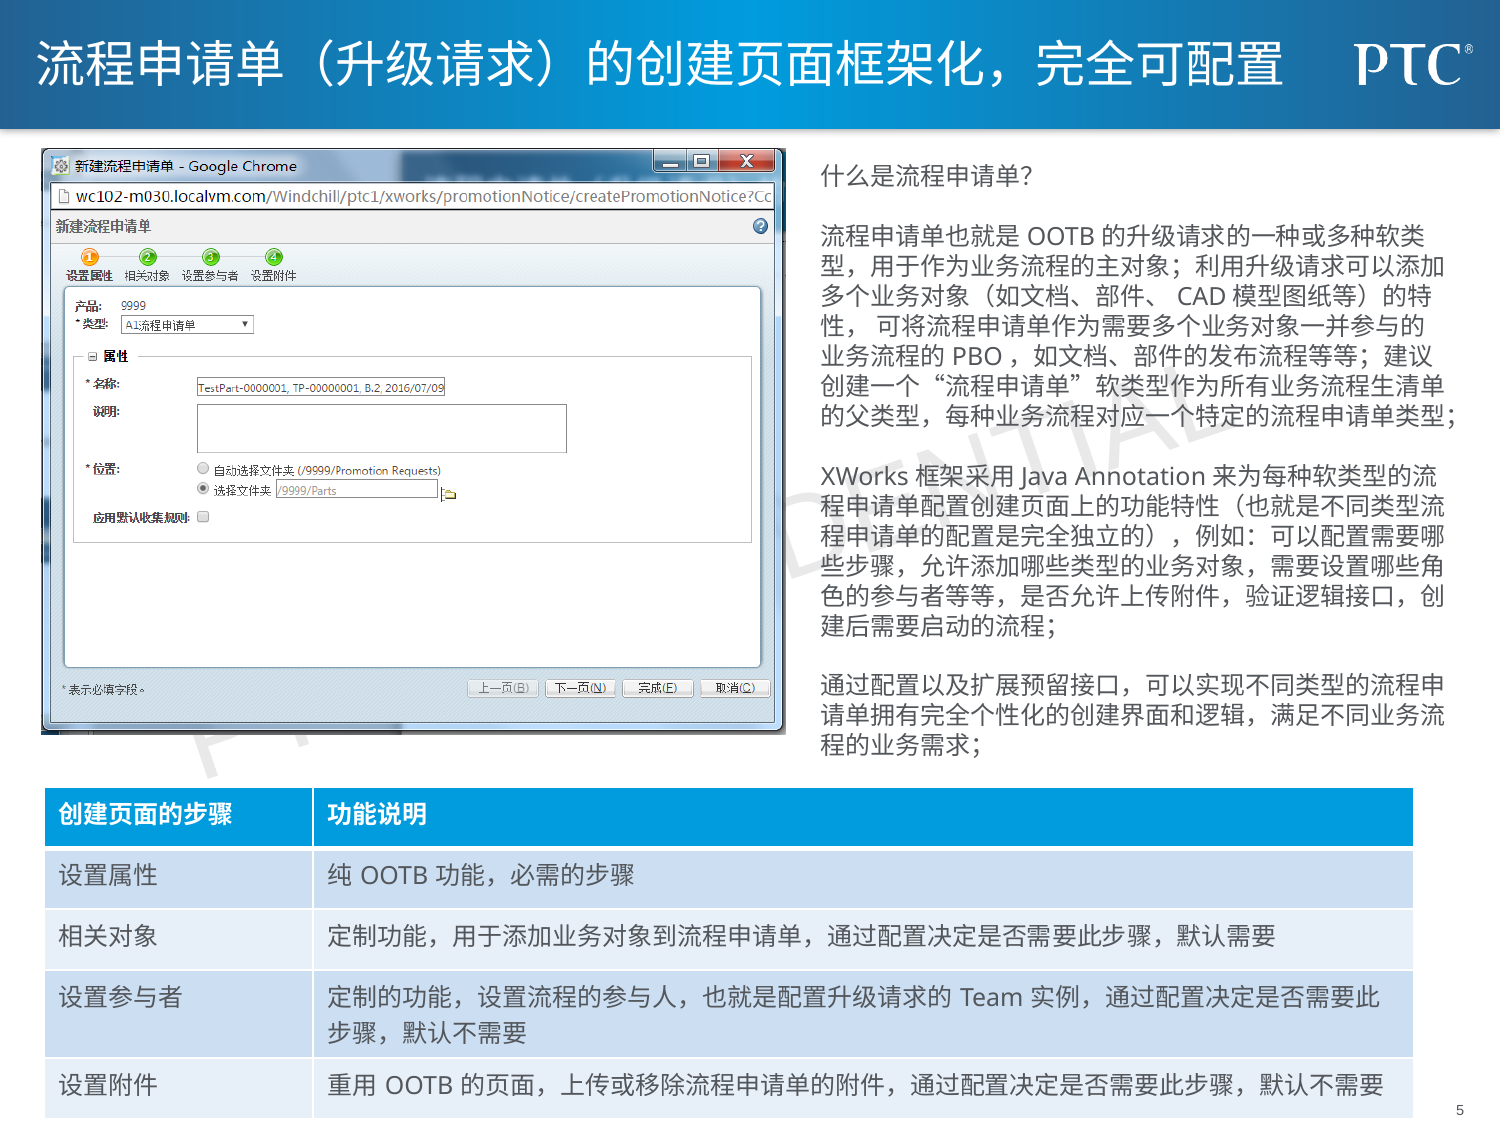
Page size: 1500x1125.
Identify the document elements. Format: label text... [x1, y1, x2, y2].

table_cell 定制的功能，设置流程的参与人，也就是配置升级请求的Team实例，通过配置决定是否需要此步骤，默认不需要 [314, 971, 1413, 1057]
picture [41, 148, 786, 736]
table_cell 设置参与者 [45, 971, 312, 1057]
table_header 创建页面的步骤 [45, 788, 312, 846]
table_cell 设置属性 [45, 851, 312, 908]
text_box 什么是流程申请单？ 流程申请单也就是OOTB的升级请求的一种或多种软类型，用于作为业务流程的主对象；利用升级请求可以添加多个业务对象（如文档、部件、CAD模型图纸等）的特性， 可将流程申请单作为需要多个业务对象一并参与的业务流程的PBO，如文档、部件的发布流程等等；建议创建一个“流程申请单”软类型作为所有业务流程生清单的父类型，每种业务流程对应一个特定的流程申请单类型； XWorks框架采用Java Annotation来为每种软类型的流程申请单配置创建页面上的功能特性（也就是不同类型流程申请单的配置是完全独立的），例如：可以配置需要哪些步骤，允许添加哪些类型的业务对象，需要设置哪些角色的参与者等等，是否允许上传附件，验证逻辑接口，创建后需要启动的流程； 通过配置以及扩展预留接口，可以实现不同类型的流程申请单拥有完全个性化的创建界面和逻辑，满足不同业务流程的业务需求； [820, 160, 1447, 760]
title 流程申请单（升级请求）的创建页面框架化，完全可配置 [35, 24, 1353, 100]
table_cell 定制功能，用于添加业务对象到流程申请单，通过配置决定是否需要此步骤，默认需要 [314, 910, 1413, 969]
table_cell 相关对象 [45, 910, 312, 969]
table_header 功能说明 [314, 788, 1413, 846]
table_cell 重用OOTB的页面，上传或移除流程申请单的附件，通过配置决定是否需要此步骤，默认不需要 [314, 1059, 1413, 1118]
table_cell 设置附件 [45, 1059, 312, 1118]
picture [1354, 44, 1473, 85]
table_cell 纯OOTB功能，必需的步骤 [314, 851, 1413, 908]
